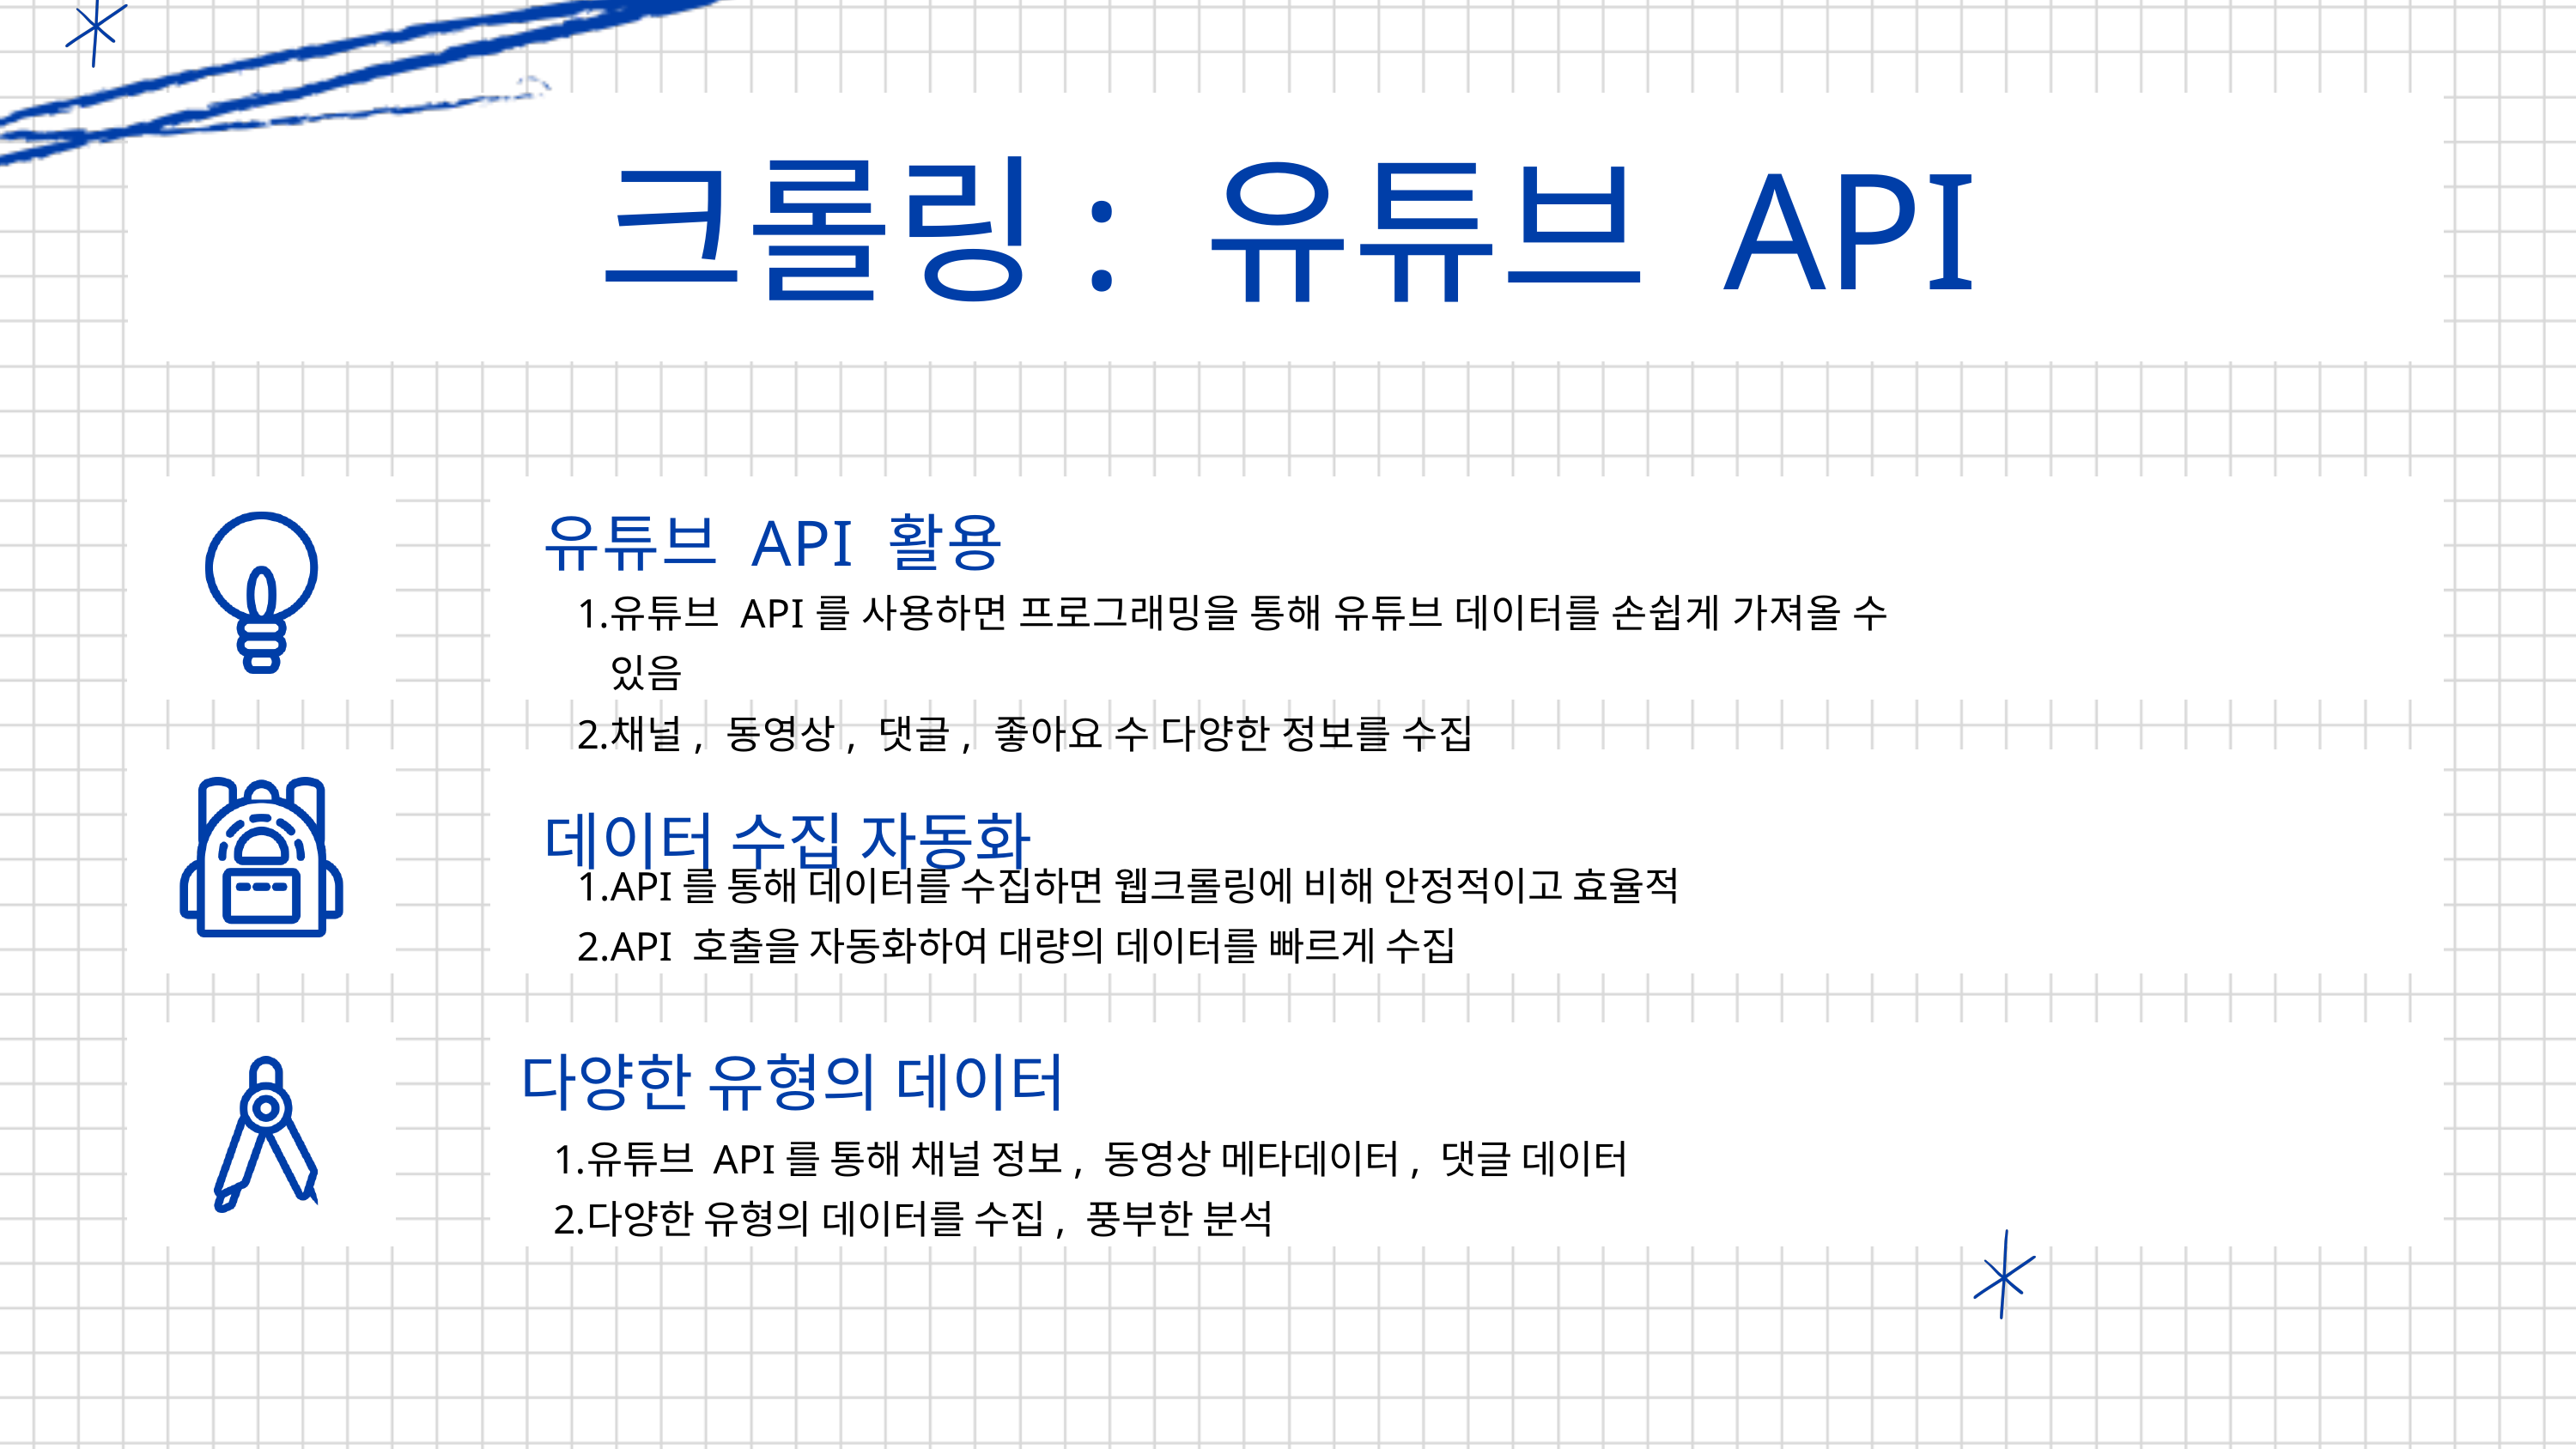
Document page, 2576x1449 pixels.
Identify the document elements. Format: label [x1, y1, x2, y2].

text_box [1973, 1256, 2036, 1319]
text_box [127, 1022, 396, 1246]
text_box [65, 0, 128, 68]
text_box [127, 92, 2445, 361]
text_box [543, 494, 1974, 691]
text_box [127, 476, 396, 700]
text_box [490, 476, 2445, 700]
text_box [519, 1041, 2335, 1236]
text_box [127, 749, 396, 974]
text_box [0, 0, 2576, 1449]
text_box [0, 0, 769, 208]
text_box [543, 767, 2059, 964]
text_box [490, 749, 2445, 974]
text_box [490, 1022, 2445, 1246]
